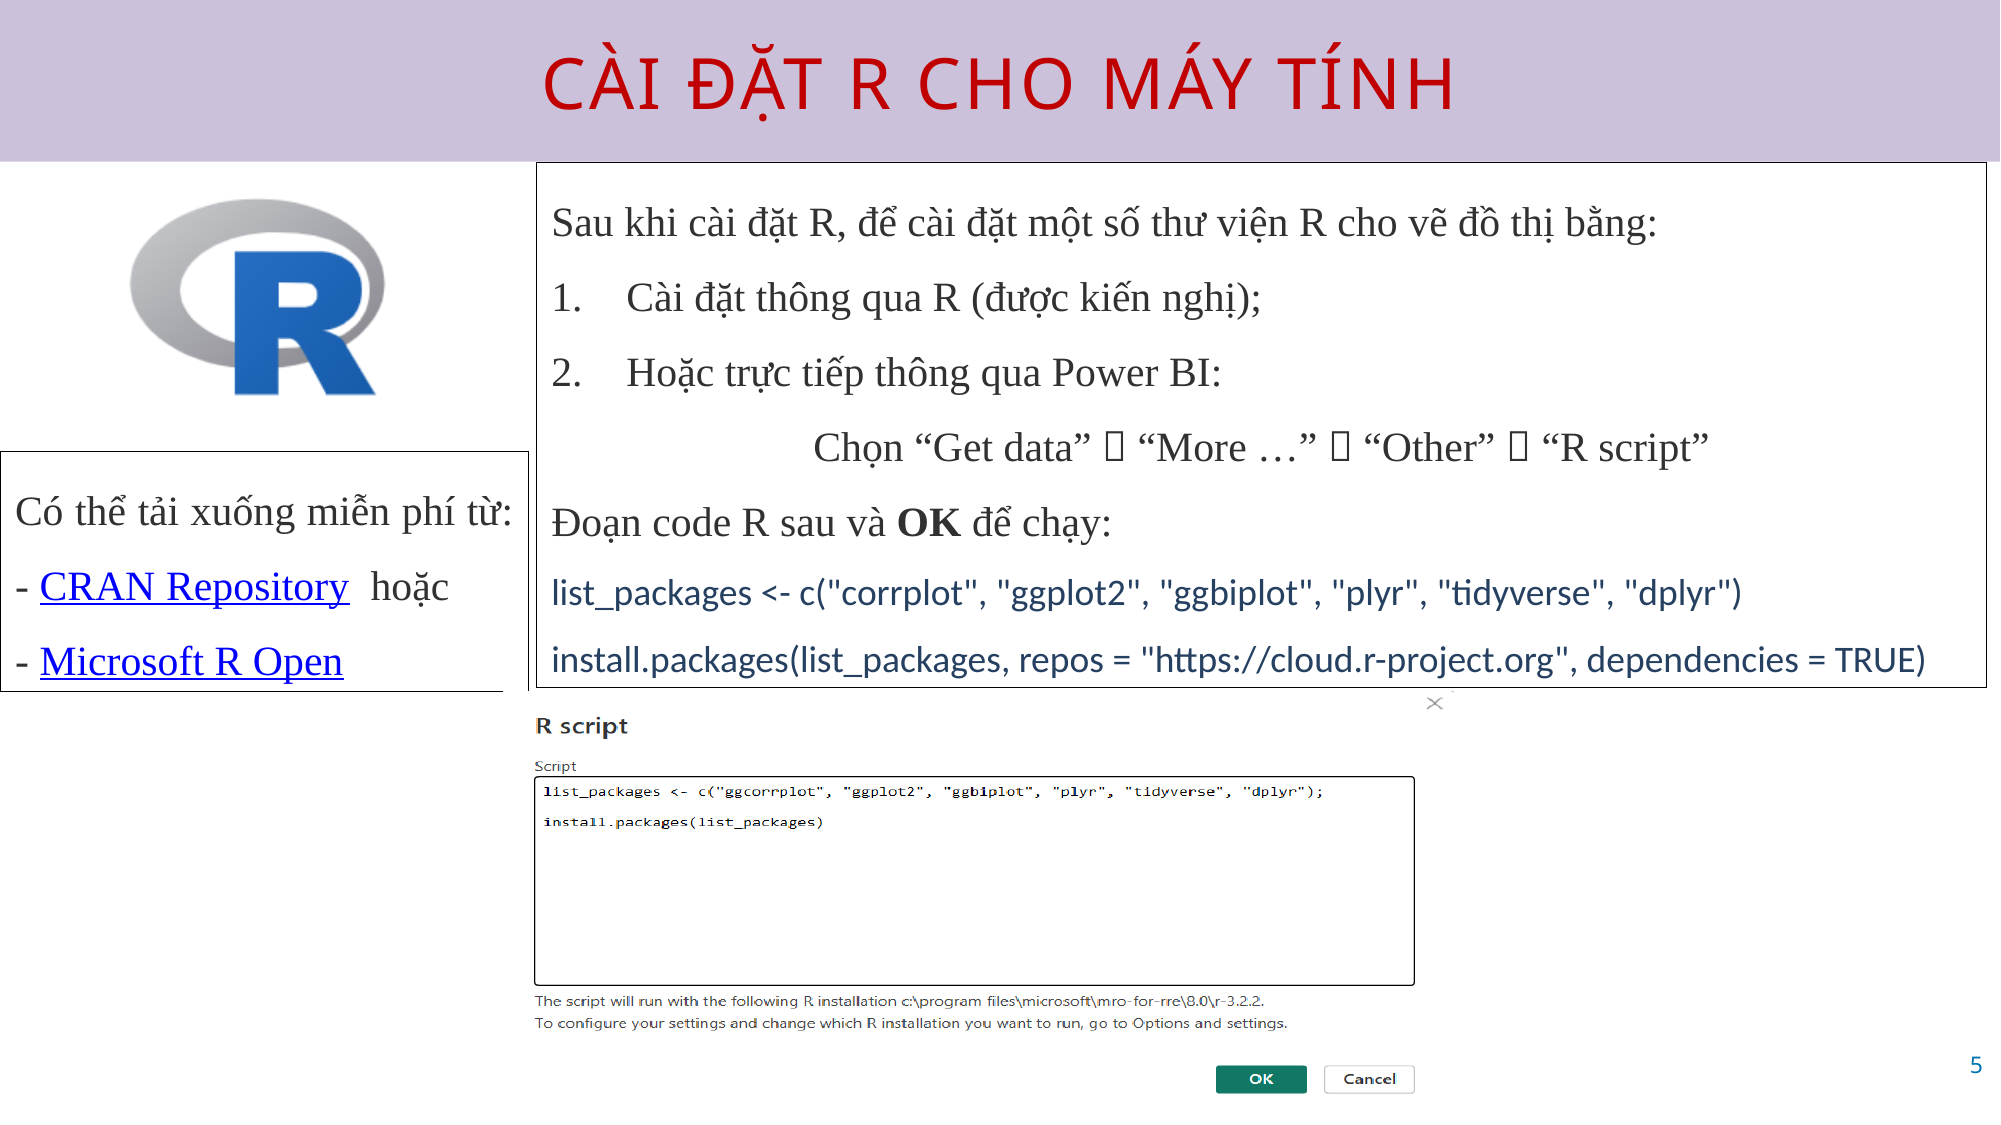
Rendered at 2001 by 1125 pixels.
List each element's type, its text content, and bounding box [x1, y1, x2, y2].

picture [116, 183, 418, 427]
text_box Sau khi cài đặt R, để cài đặt một số thư viện R cho vẽ đồ thị bằng: Cài đặt thông qua R (được kiến nghị); Hoặc trực tiếp thông qua Power BI: Chọn “Get data”  “More …”  “Other”  “R script” Đoạn code R sau và OK để chạy: list_packages <- c("corrplot", "ggplot2", "ggbiplot", "plyr", "tidyverse", "dplyr") install.packages(list_packages, repos = "https://cloud.r-project.org", dependencies = TRUE) [536, 162, 1987, 688]
text_box Có thể tải xuống miễn phí từ: - CRAN Repository hoặc - Microsoft R Open [0, 451, 529, 692]
slide_number 5 [1552, 1043, 1998, 1089]
title CÀI ĐẶT R CHO MÁY TÍNH [0, 0, 2000, 162]
picture [502, 690, 1455, 1122]
